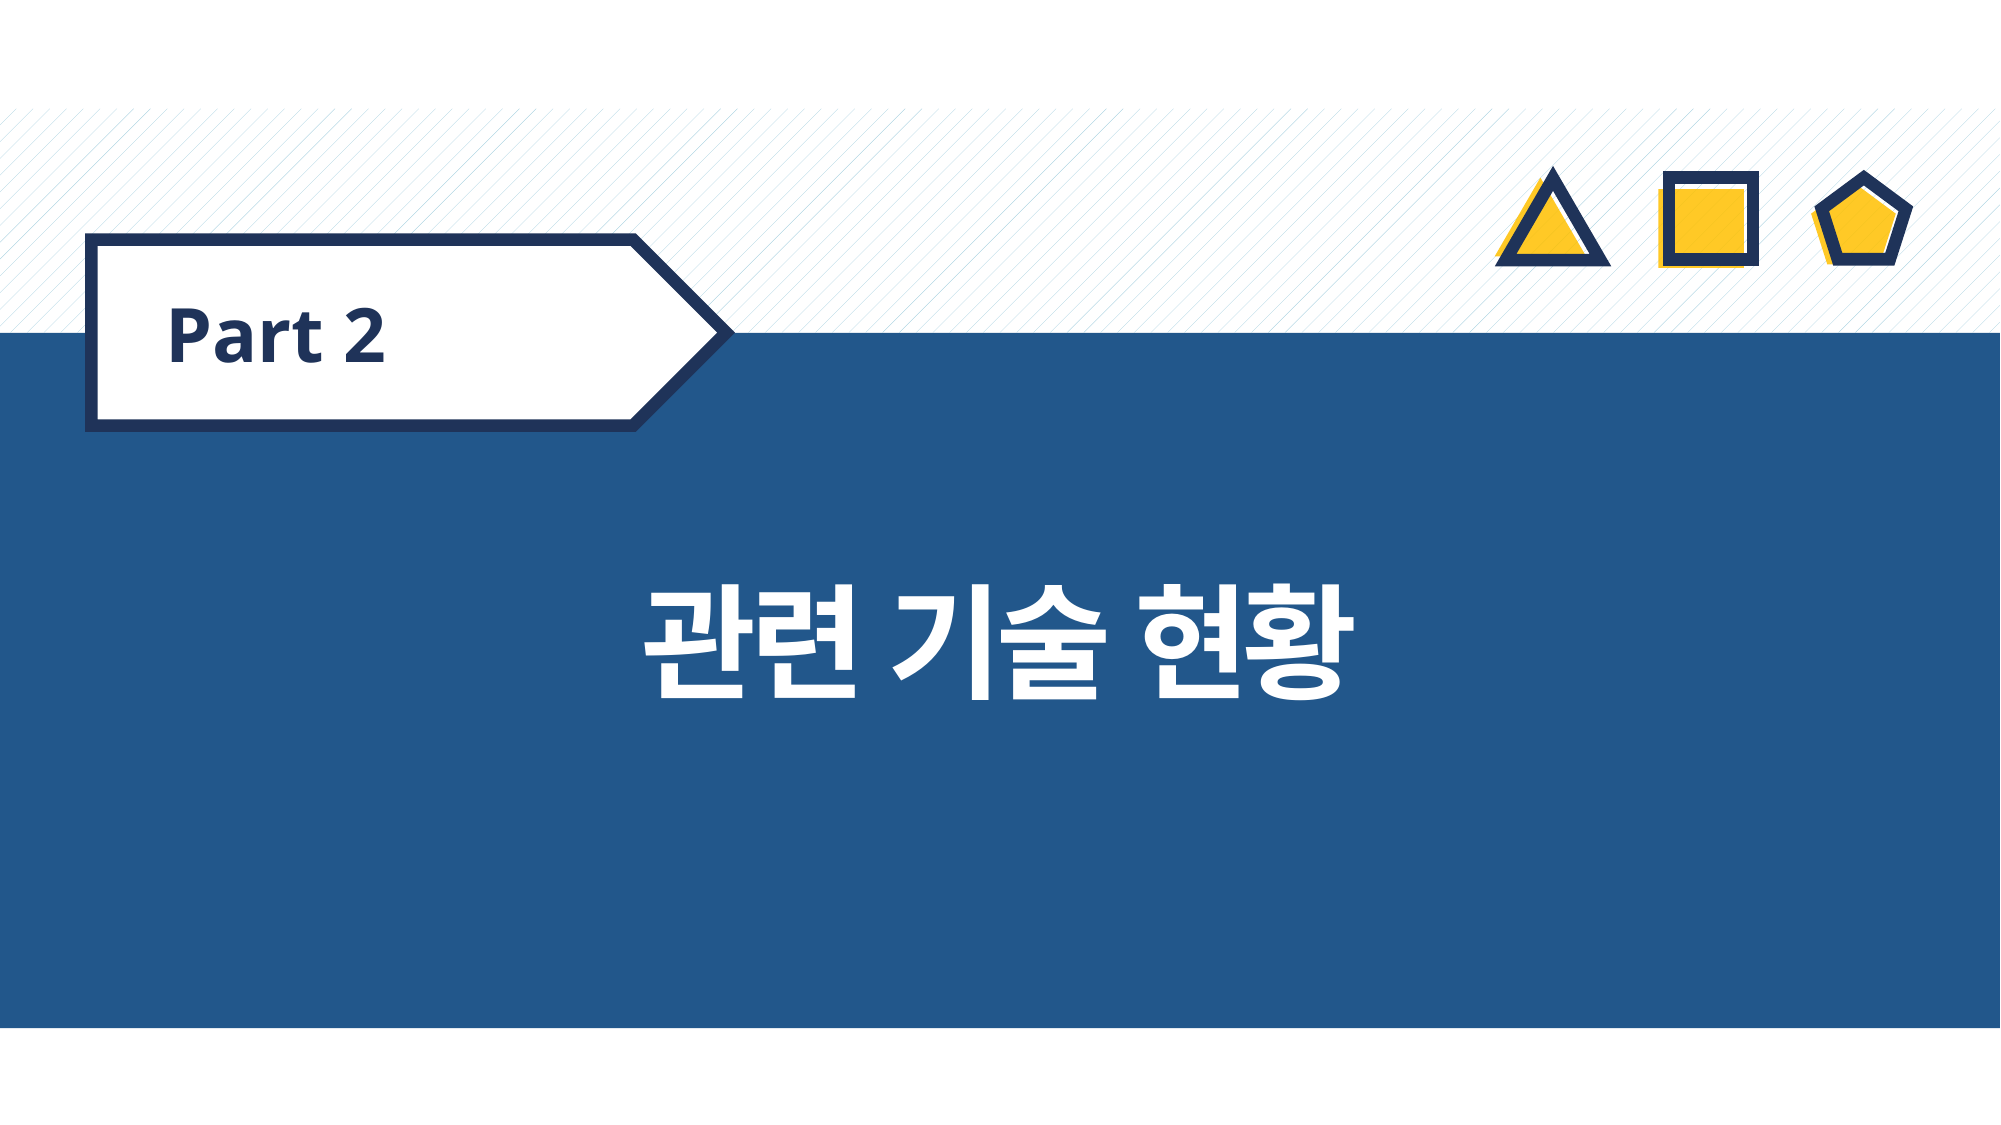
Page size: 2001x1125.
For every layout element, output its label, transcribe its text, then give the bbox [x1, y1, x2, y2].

text_box [0, 334, 2000, 1029]
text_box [1494, 177, 1906, 268]
text_box [0, 108, 2000, 334]
text_box 관련 기술 현황 [626, 556, 1373, 722]
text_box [91, 239, 727, 426]
